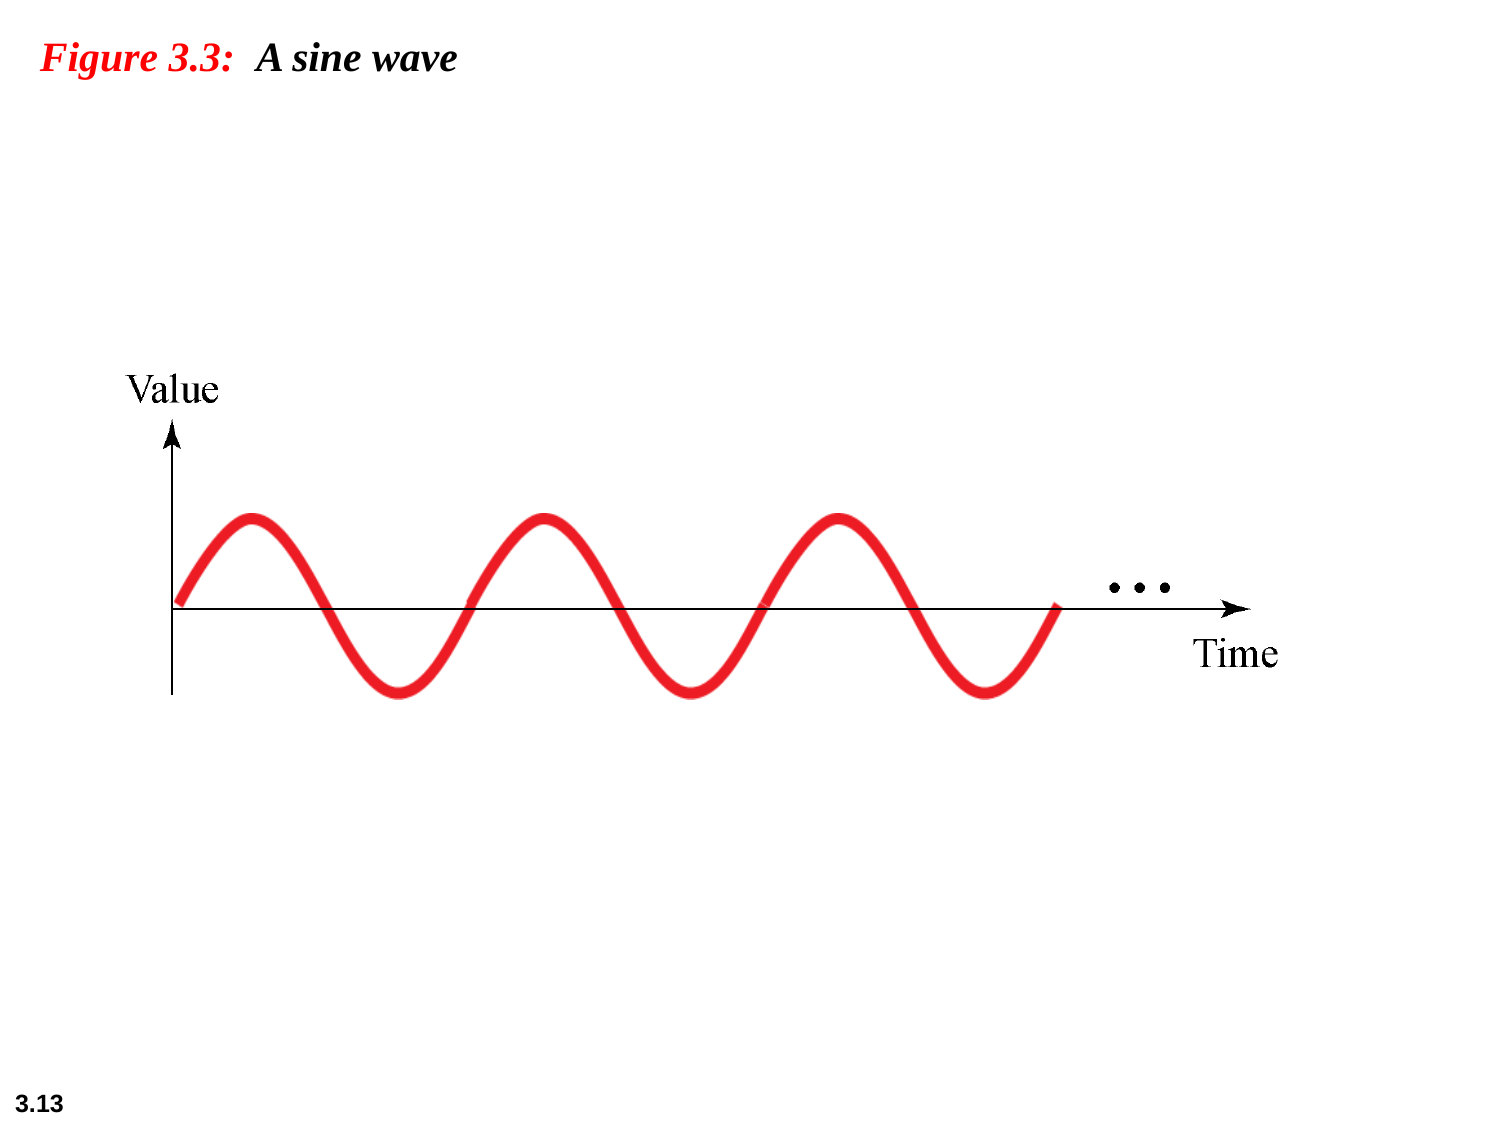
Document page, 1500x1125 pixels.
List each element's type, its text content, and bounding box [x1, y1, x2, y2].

text_box 3.‹#› [0, 1049, 313, 1125]
picture [124, 367, 1278, 701]
text_box Figure 3.3: A sine wave [24, 22, 1363, 87]
